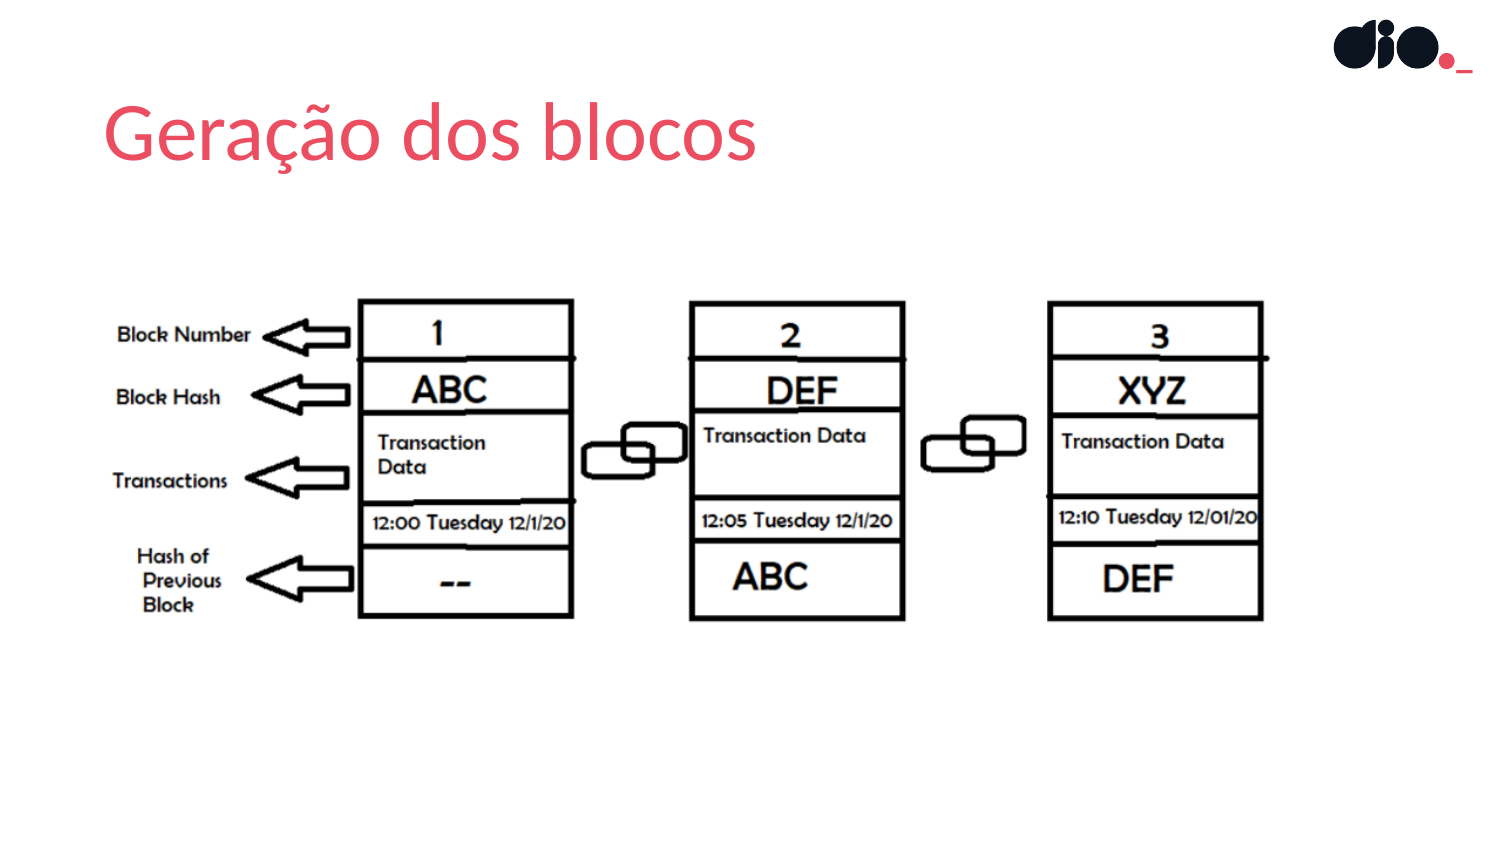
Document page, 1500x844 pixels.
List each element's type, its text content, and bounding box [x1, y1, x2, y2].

text_box Geração dos blocos [88, 69, 1305, 185]
picture [1333, 19, 1473, 74]
picture [110, 261, 1283, 682]
